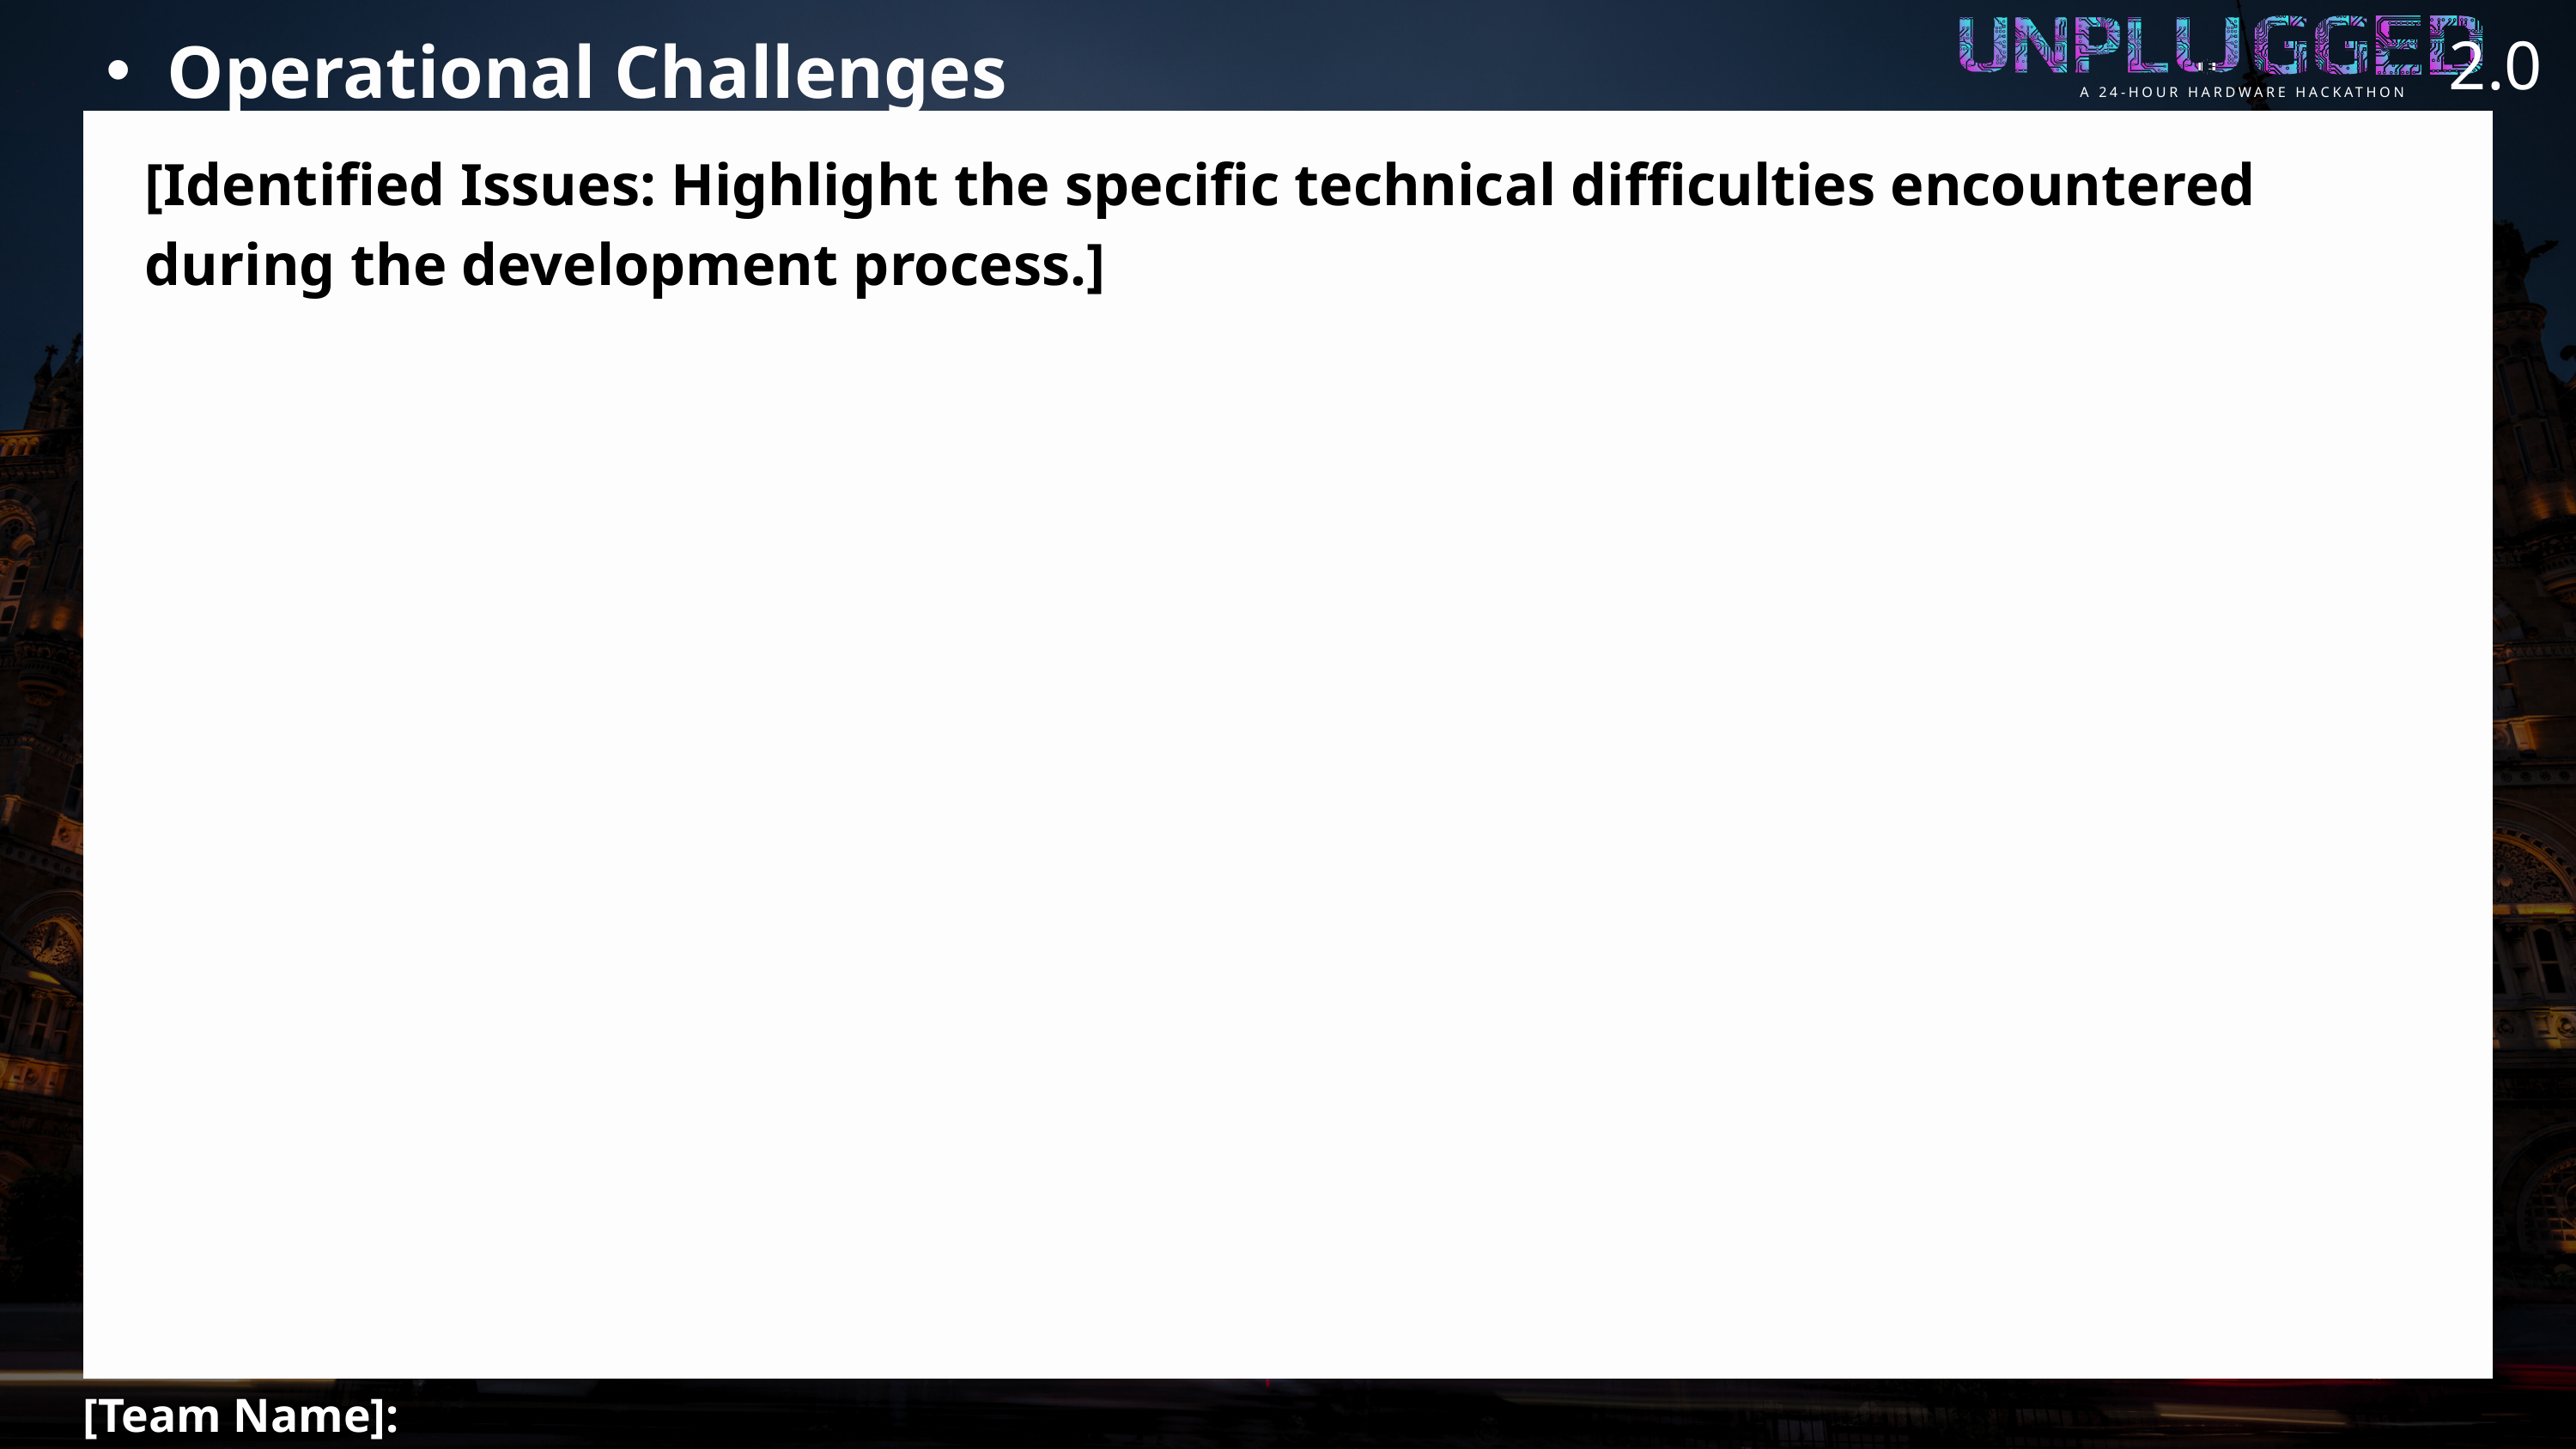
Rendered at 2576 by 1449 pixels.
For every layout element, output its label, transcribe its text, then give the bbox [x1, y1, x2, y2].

text_box Operational Challenges [45, 12, 1413, 112]
text_box [0, 0, 2576, 1449]
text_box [82, 110, 2494, 1379]
text_box [Team Name]: [82, 1386, 471, 1442]
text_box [1941, 0, 2576, 115]
